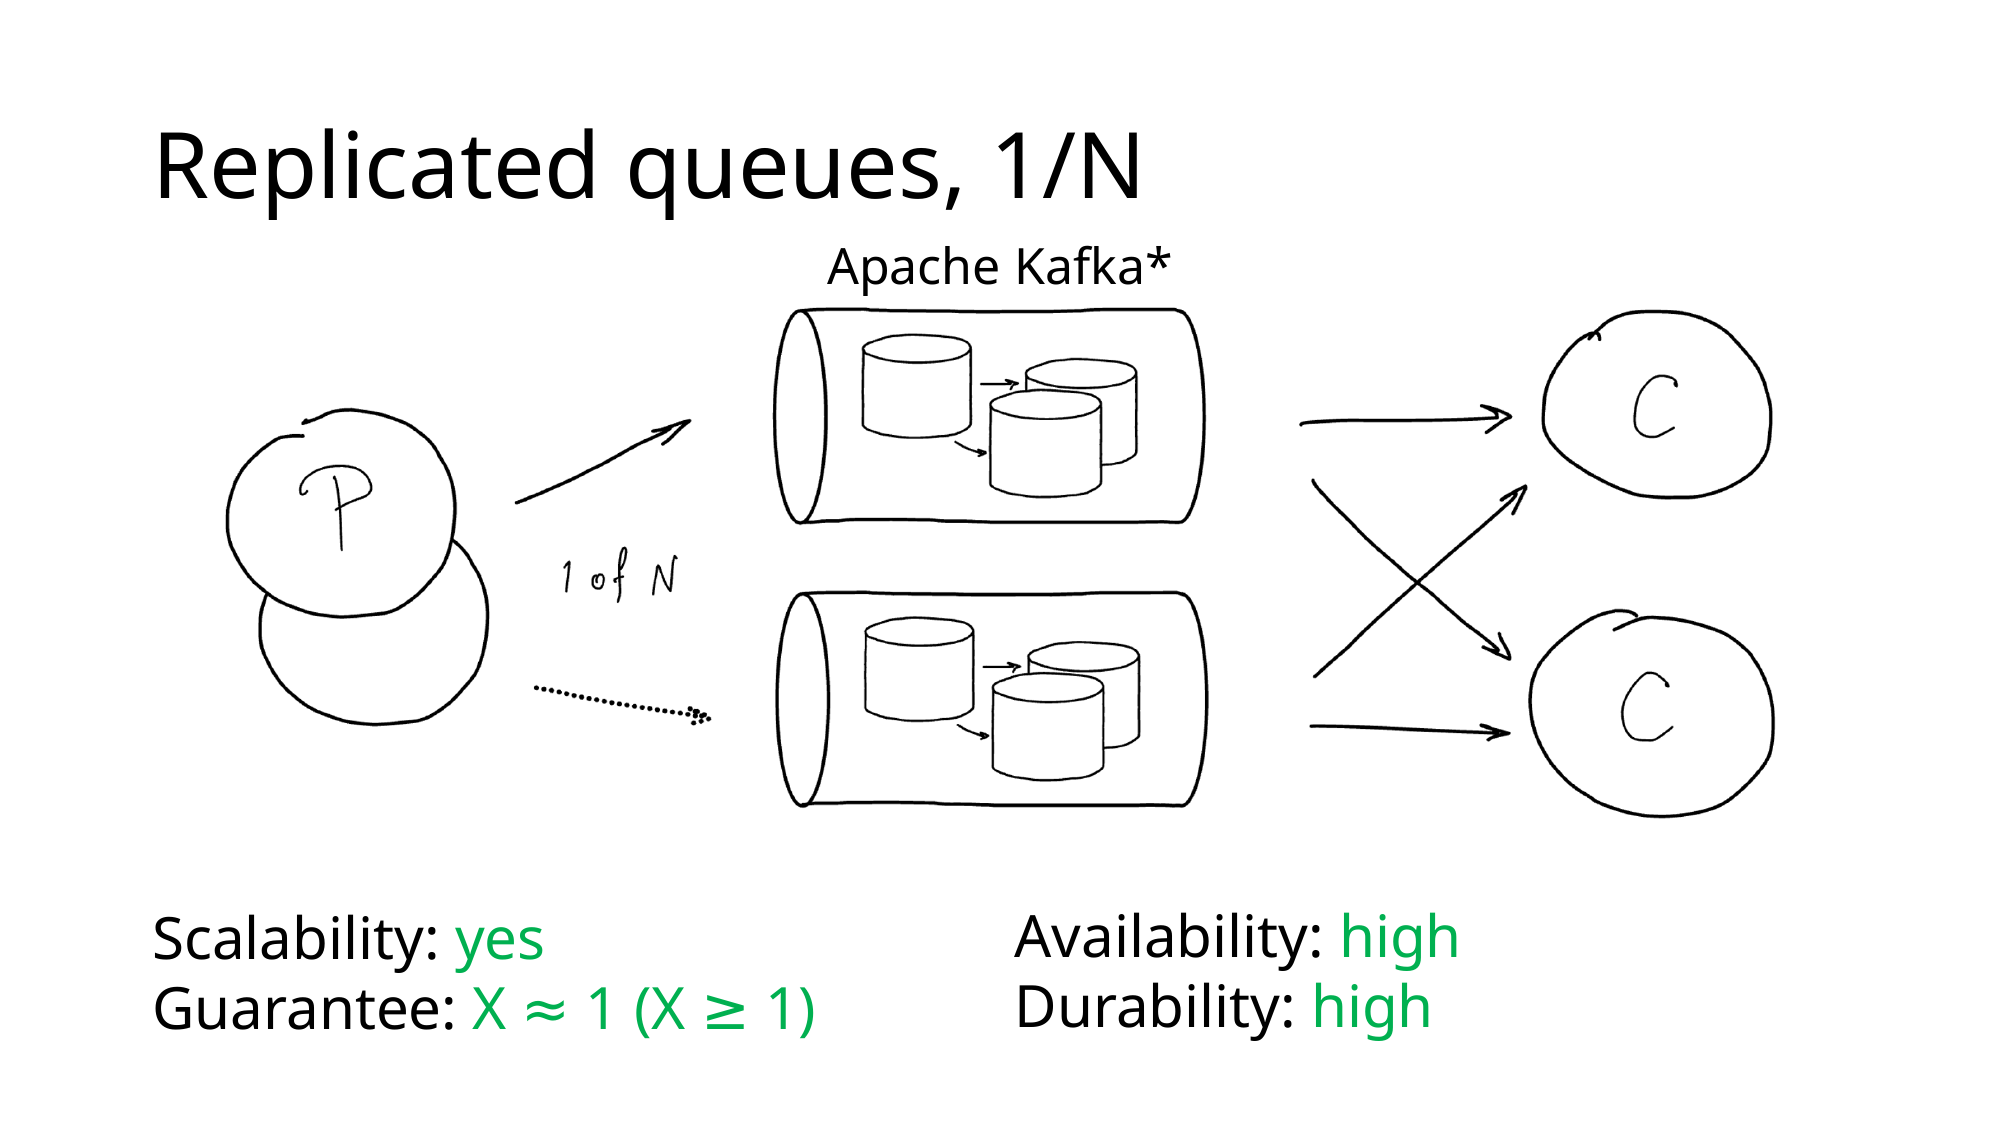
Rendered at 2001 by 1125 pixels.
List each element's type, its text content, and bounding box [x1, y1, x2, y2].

text_box Apache Kafka* [775, 226, 1225, 290]
title Replicated queues, 1/N [137, 59, 1863, 278]
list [208, 290, 1792, 835]
text_box Scalability: yes Guarantee: X ≈ 1 (X ≥ 1) [137, 893, 1000, 1049]
text_box Availability: high Durability: high [999, 891, 1863, 1047]
